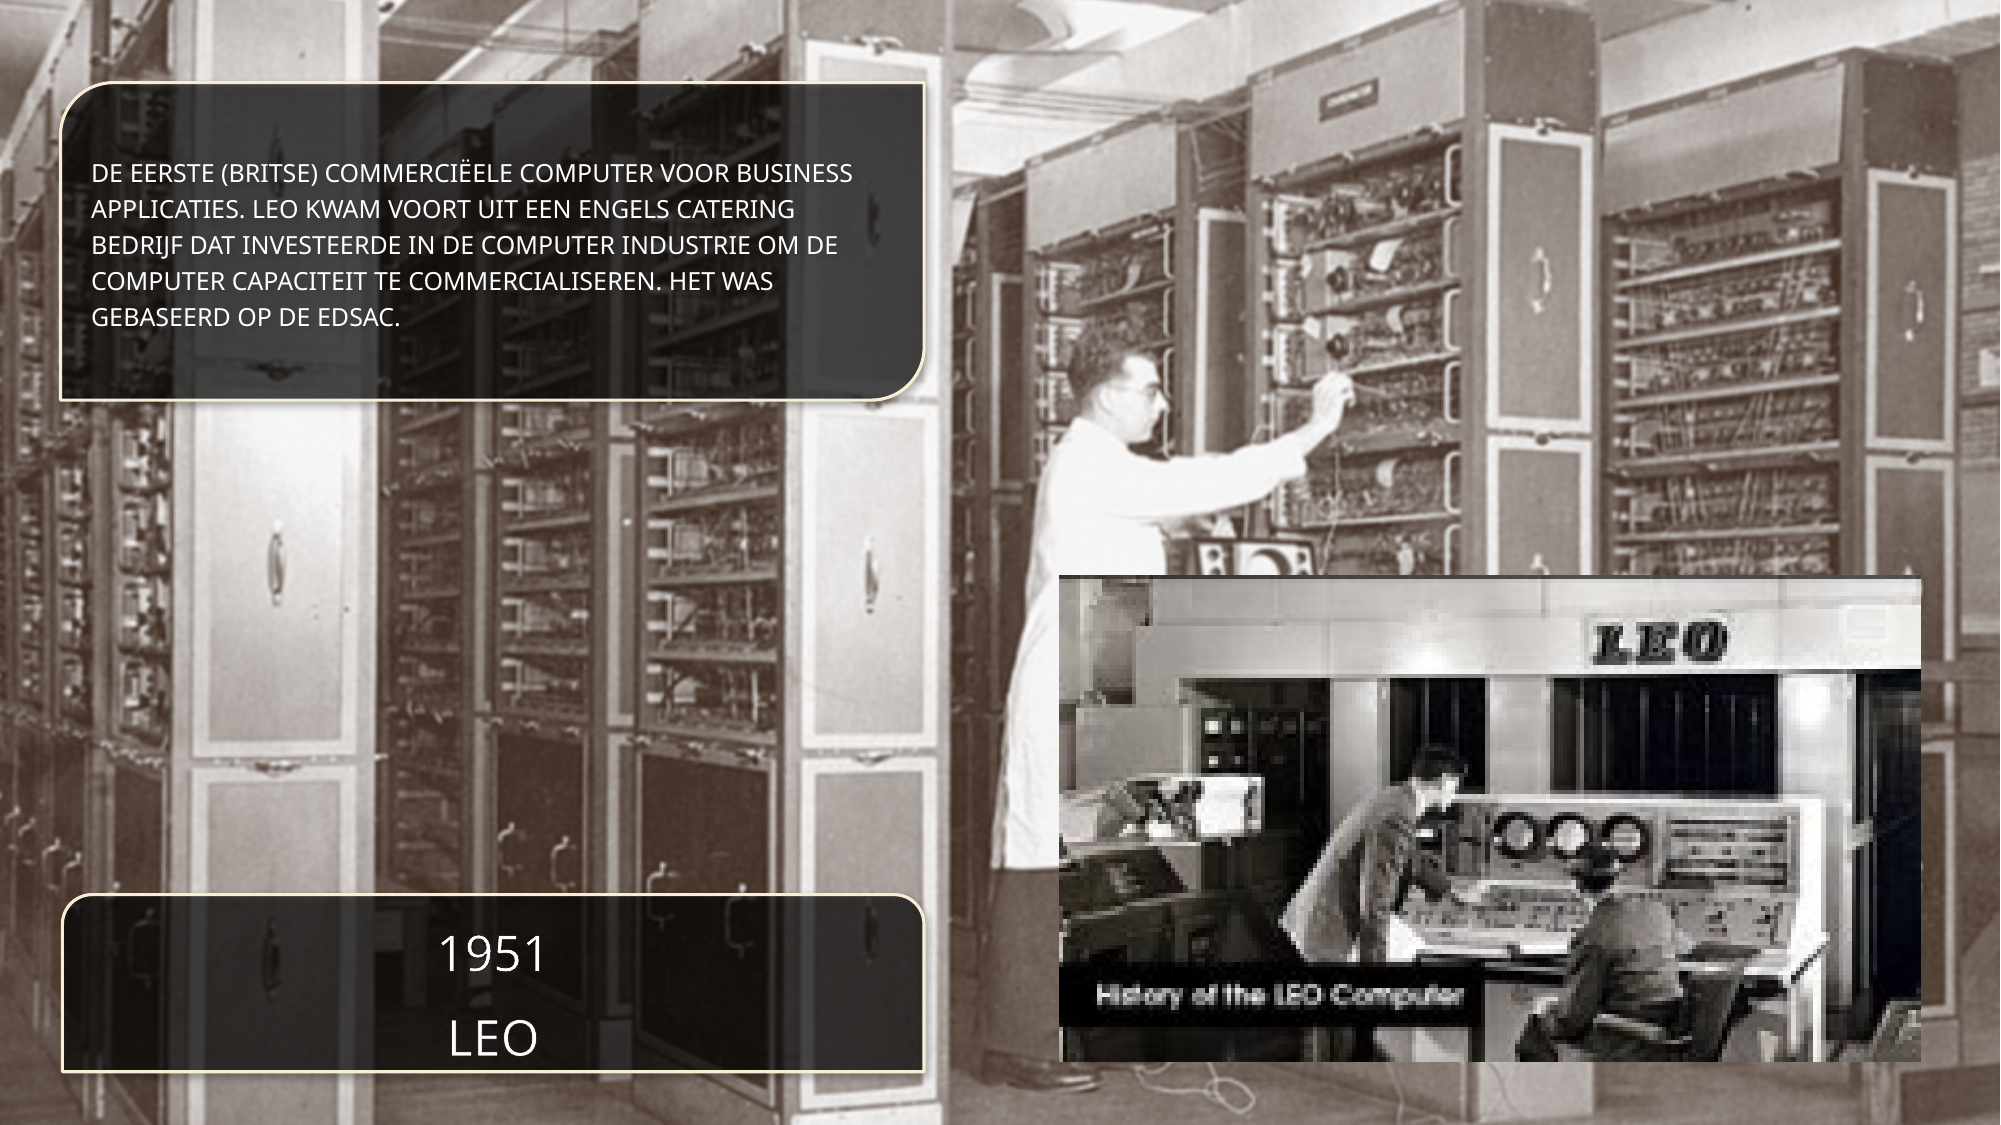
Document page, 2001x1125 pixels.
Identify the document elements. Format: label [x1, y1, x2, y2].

text_box [1058, 574, 1922, 1063]
picture [0, 0, 2000, 1125]
